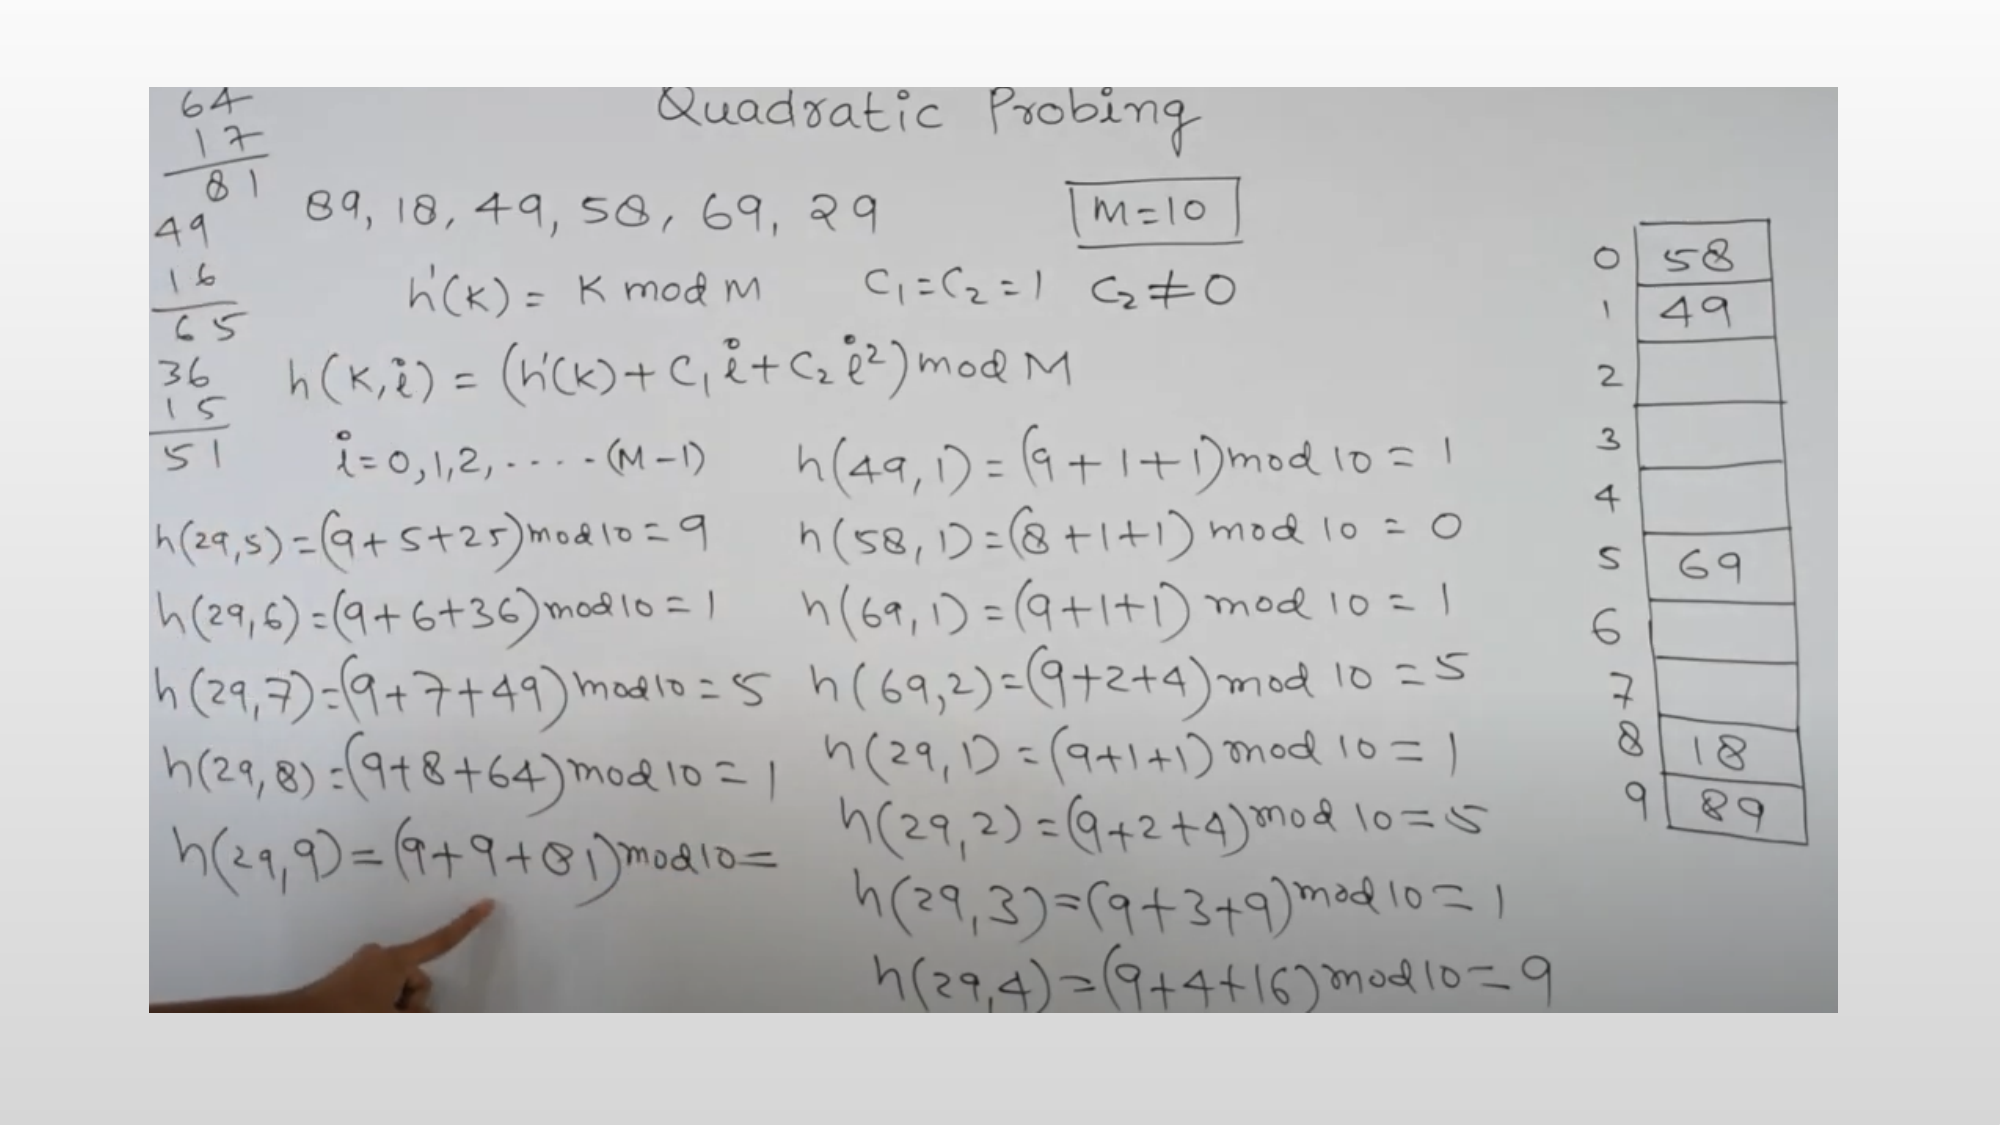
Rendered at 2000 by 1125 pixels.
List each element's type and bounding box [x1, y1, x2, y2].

list [149, 87, 1838, 1013]
